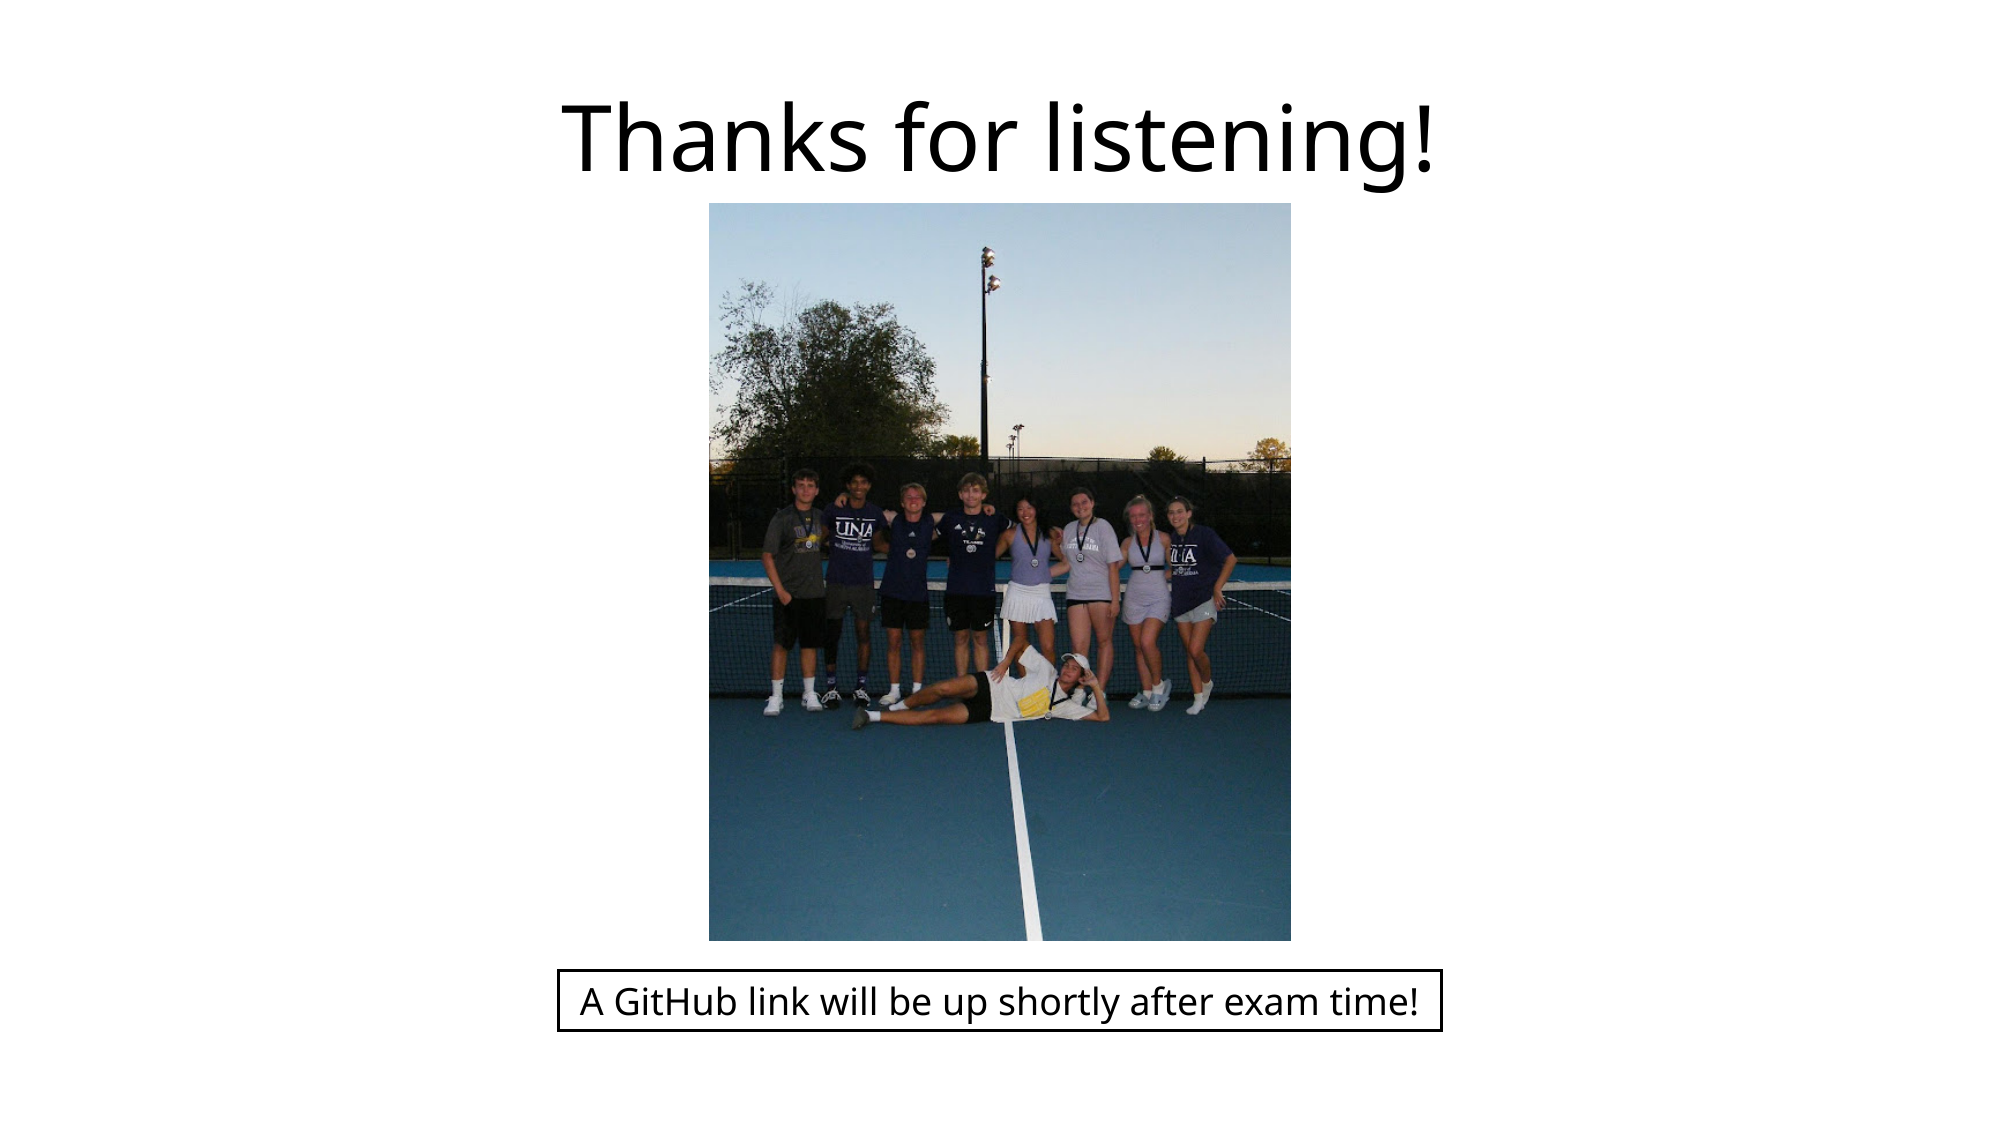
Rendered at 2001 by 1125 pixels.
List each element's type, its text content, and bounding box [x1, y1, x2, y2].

picture [709, 203, 1291, 941]
text_box A GitHub link will be up shortly after exam time! [557, 969, 1443, 1032]
title Thanks for listening! [137, 33, 1863, 251]
